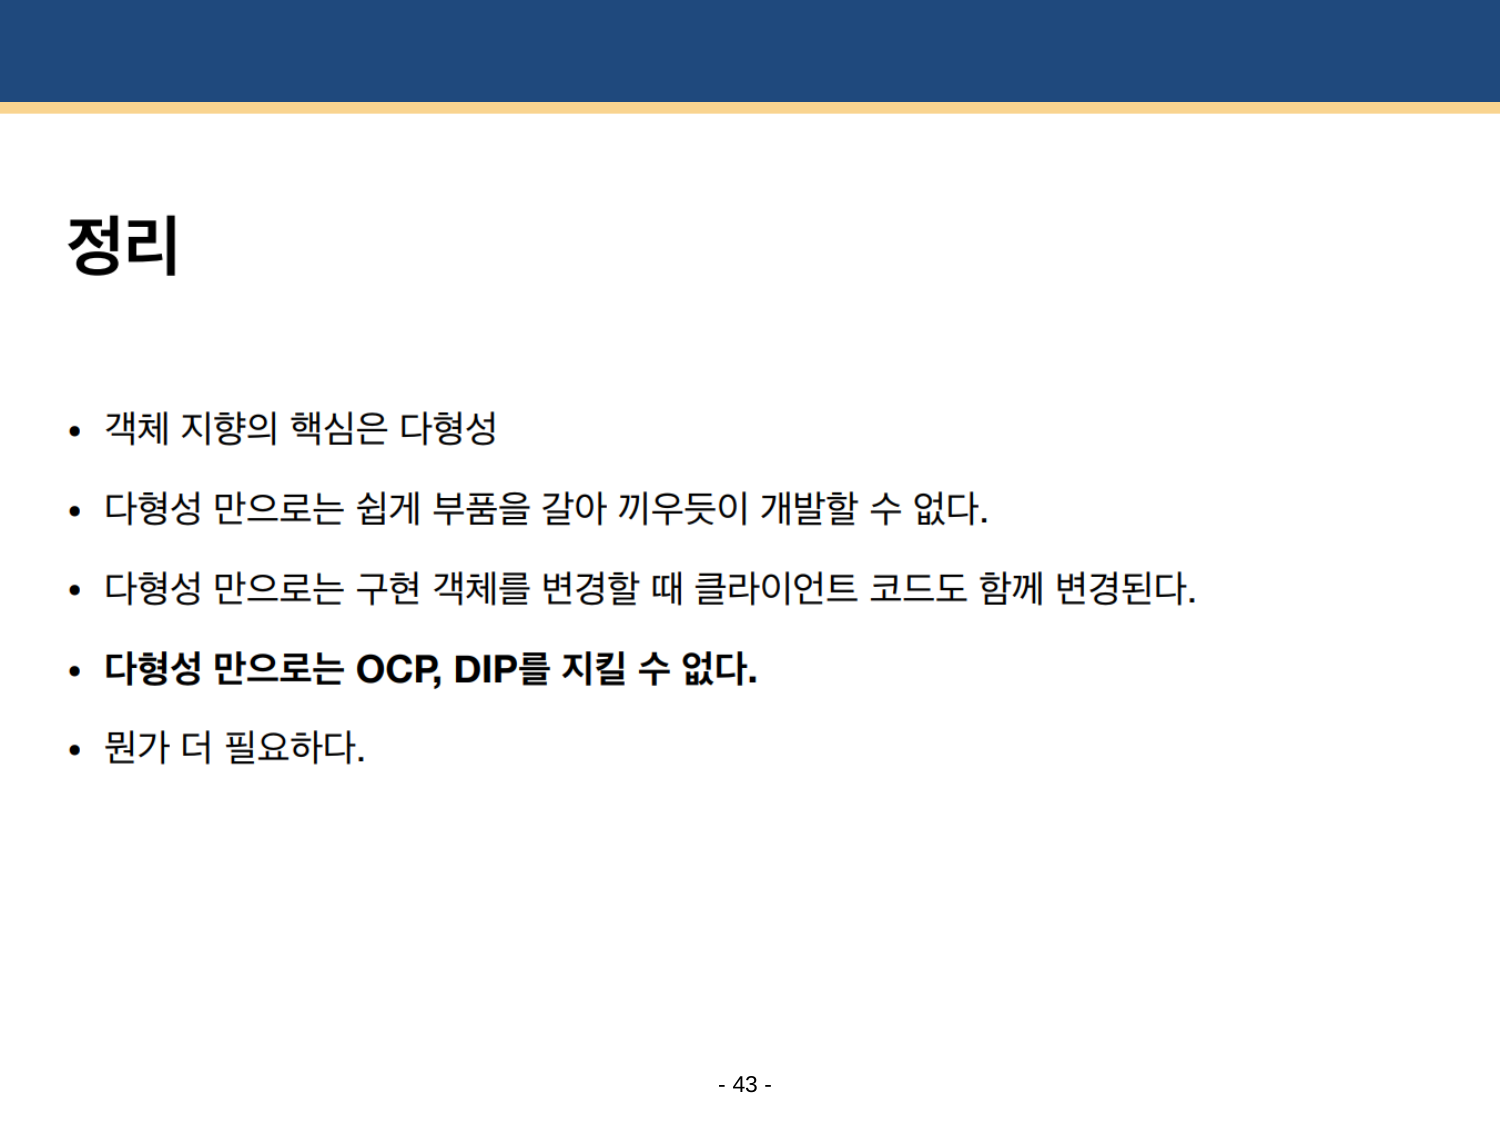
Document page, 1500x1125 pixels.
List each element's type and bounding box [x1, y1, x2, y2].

picture [0, 147, 1500, 978]
